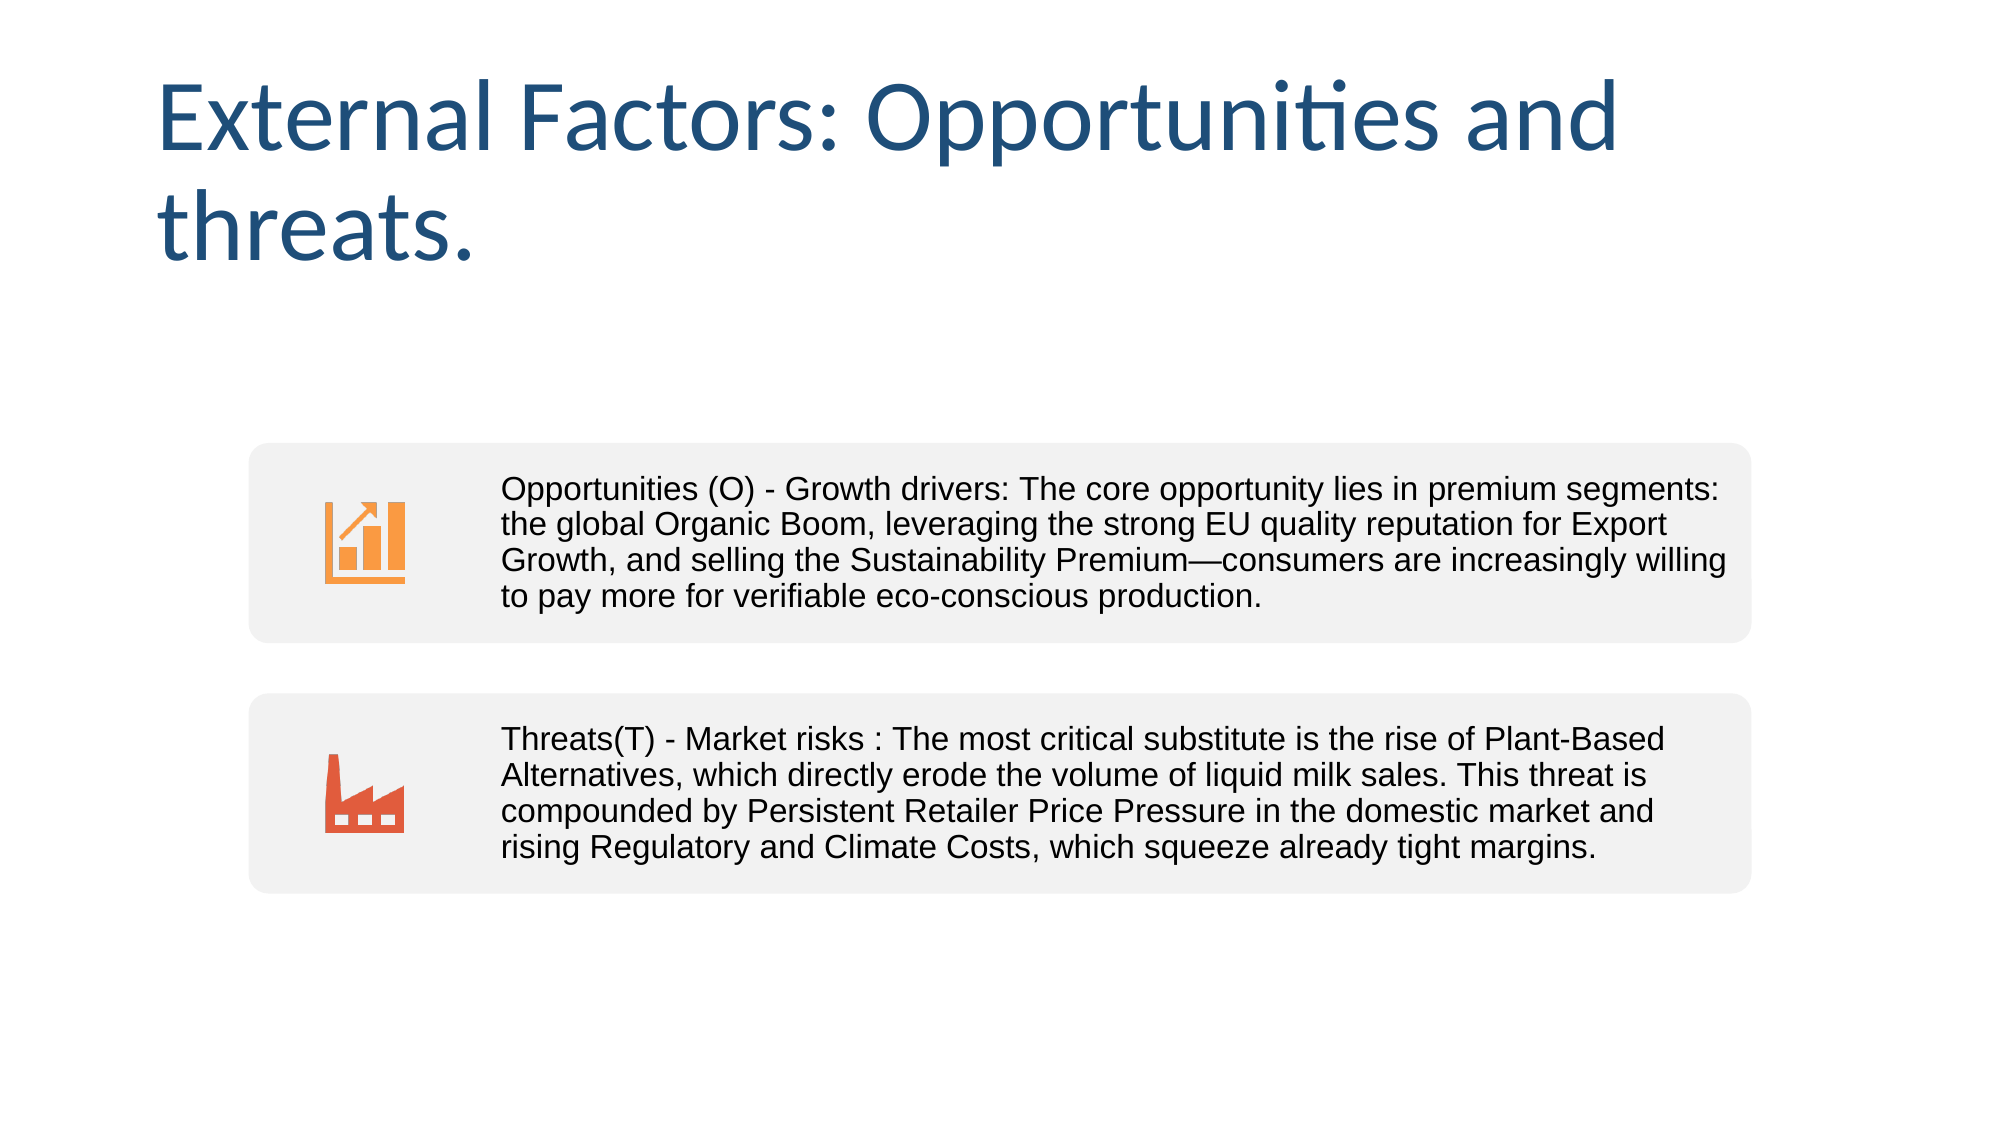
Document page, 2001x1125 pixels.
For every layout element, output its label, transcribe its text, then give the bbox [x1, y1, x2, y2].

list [248, 334, 1752, 1003]
title External Factors: Opportunities and threats. [141, 79, 1645, 266]
